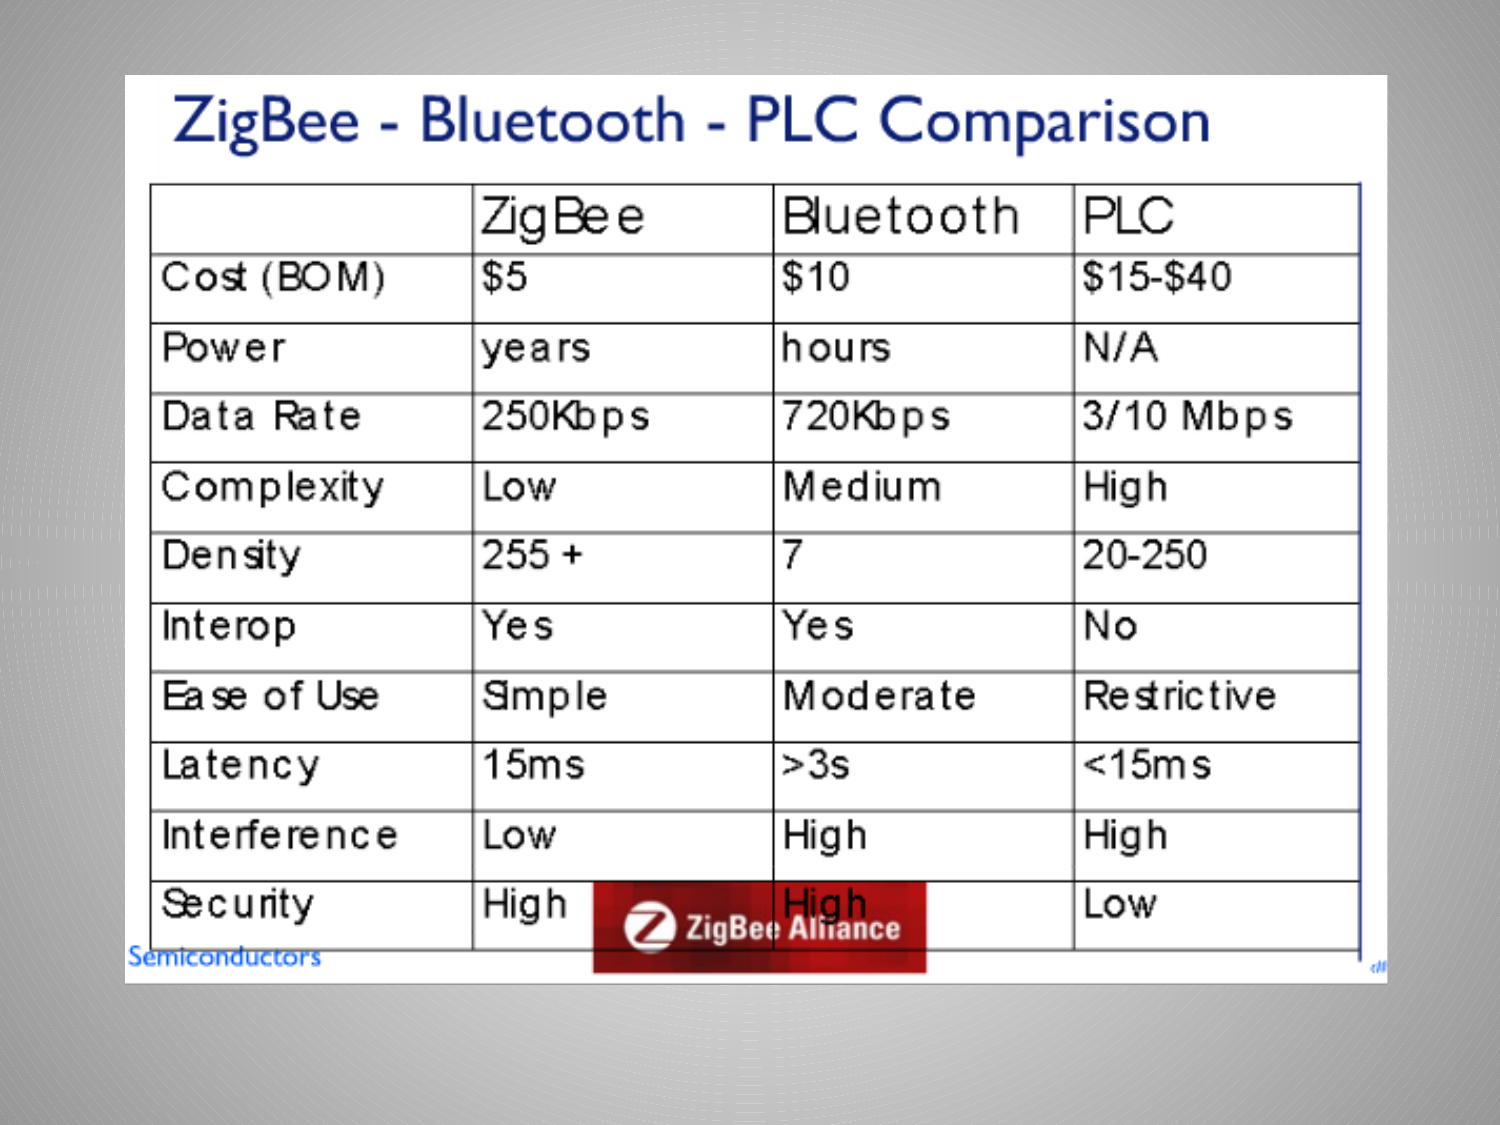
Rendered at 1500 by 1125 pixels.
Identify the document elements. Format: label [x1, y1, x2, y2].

picture [124, 74, 1388, 985]
